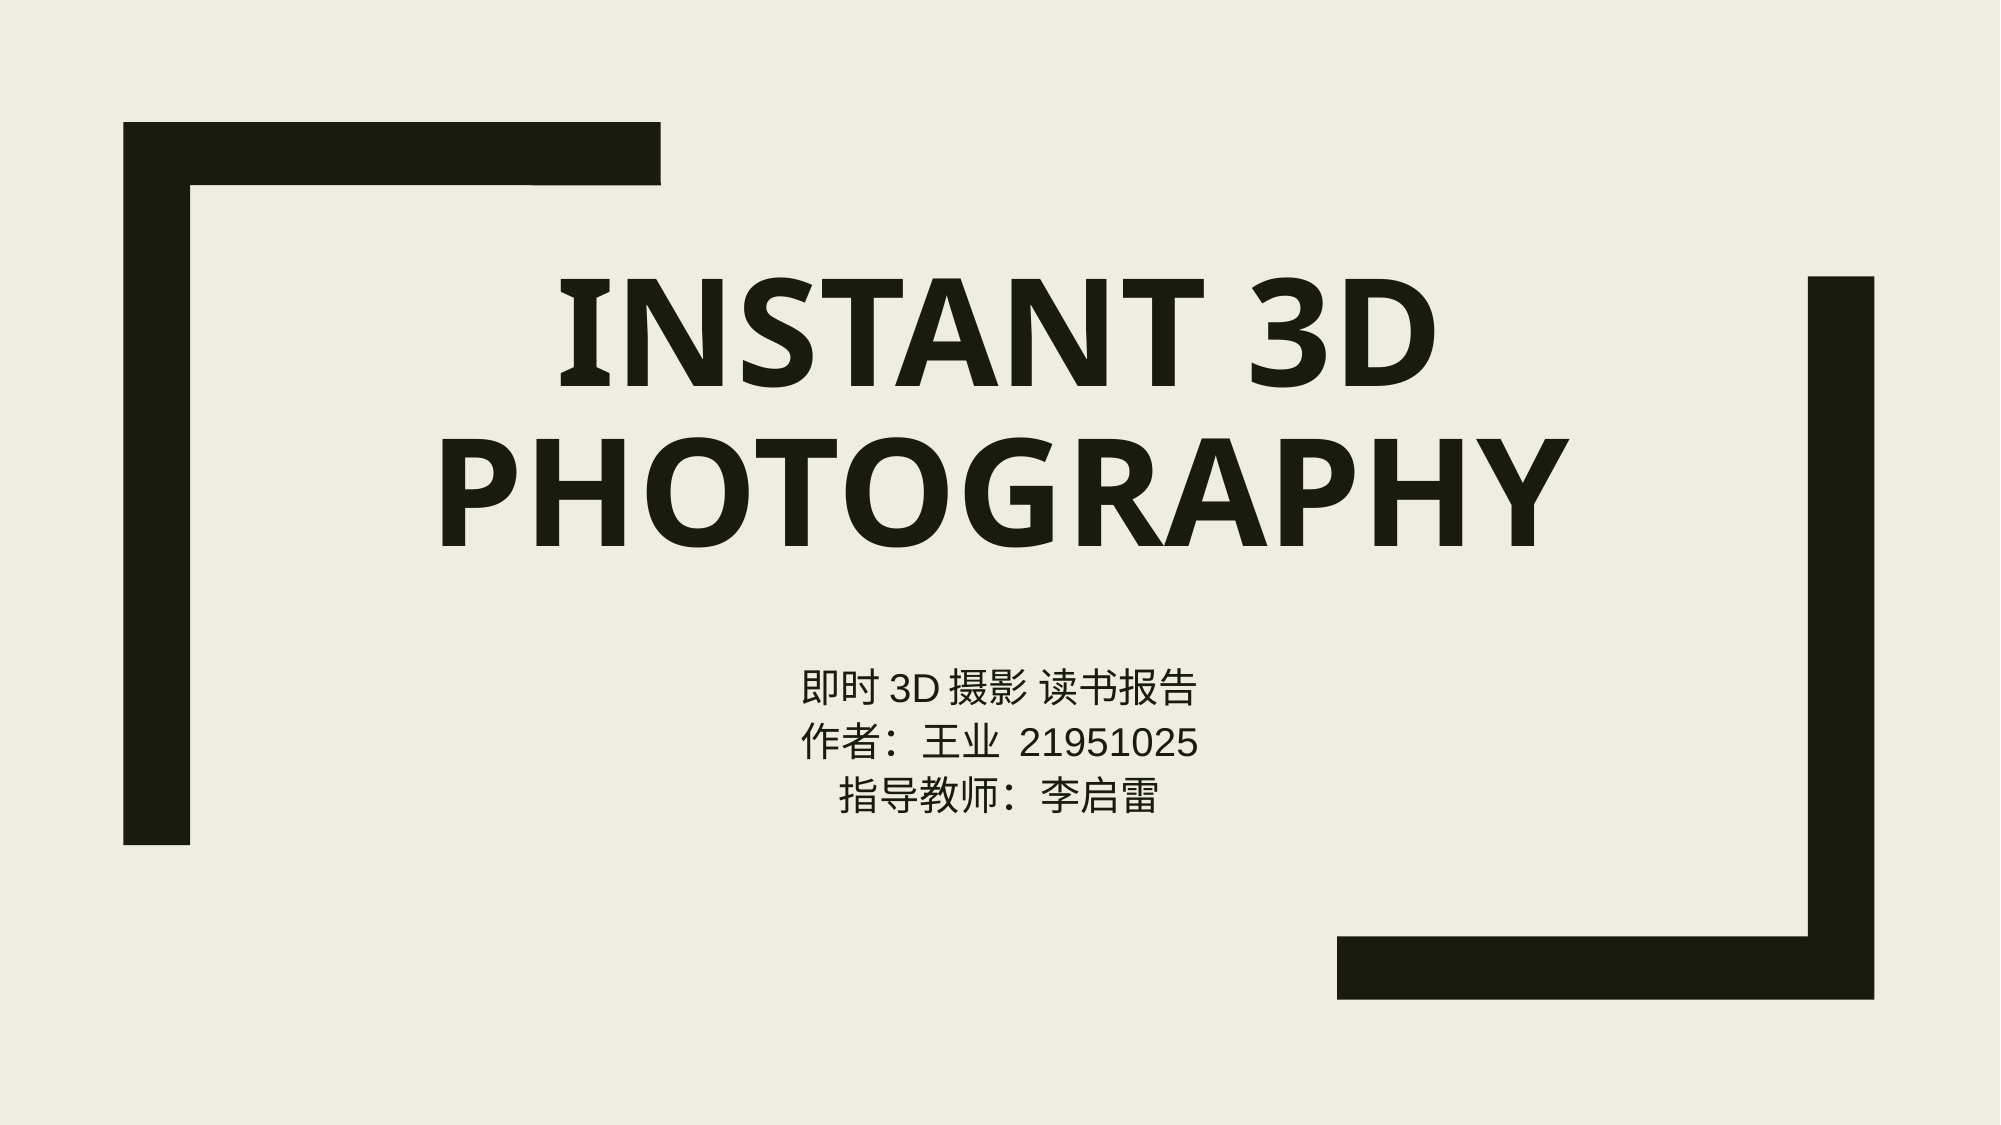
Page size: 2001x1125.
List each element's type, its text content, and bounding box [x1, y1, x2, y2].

title Instant 3D Photography [314, 421, 1686, 767]
subtitle 即时3D摄影 读书报告 作者：王业 21951025 指导教师：李启雷 [439, 649, 1561, 828]
